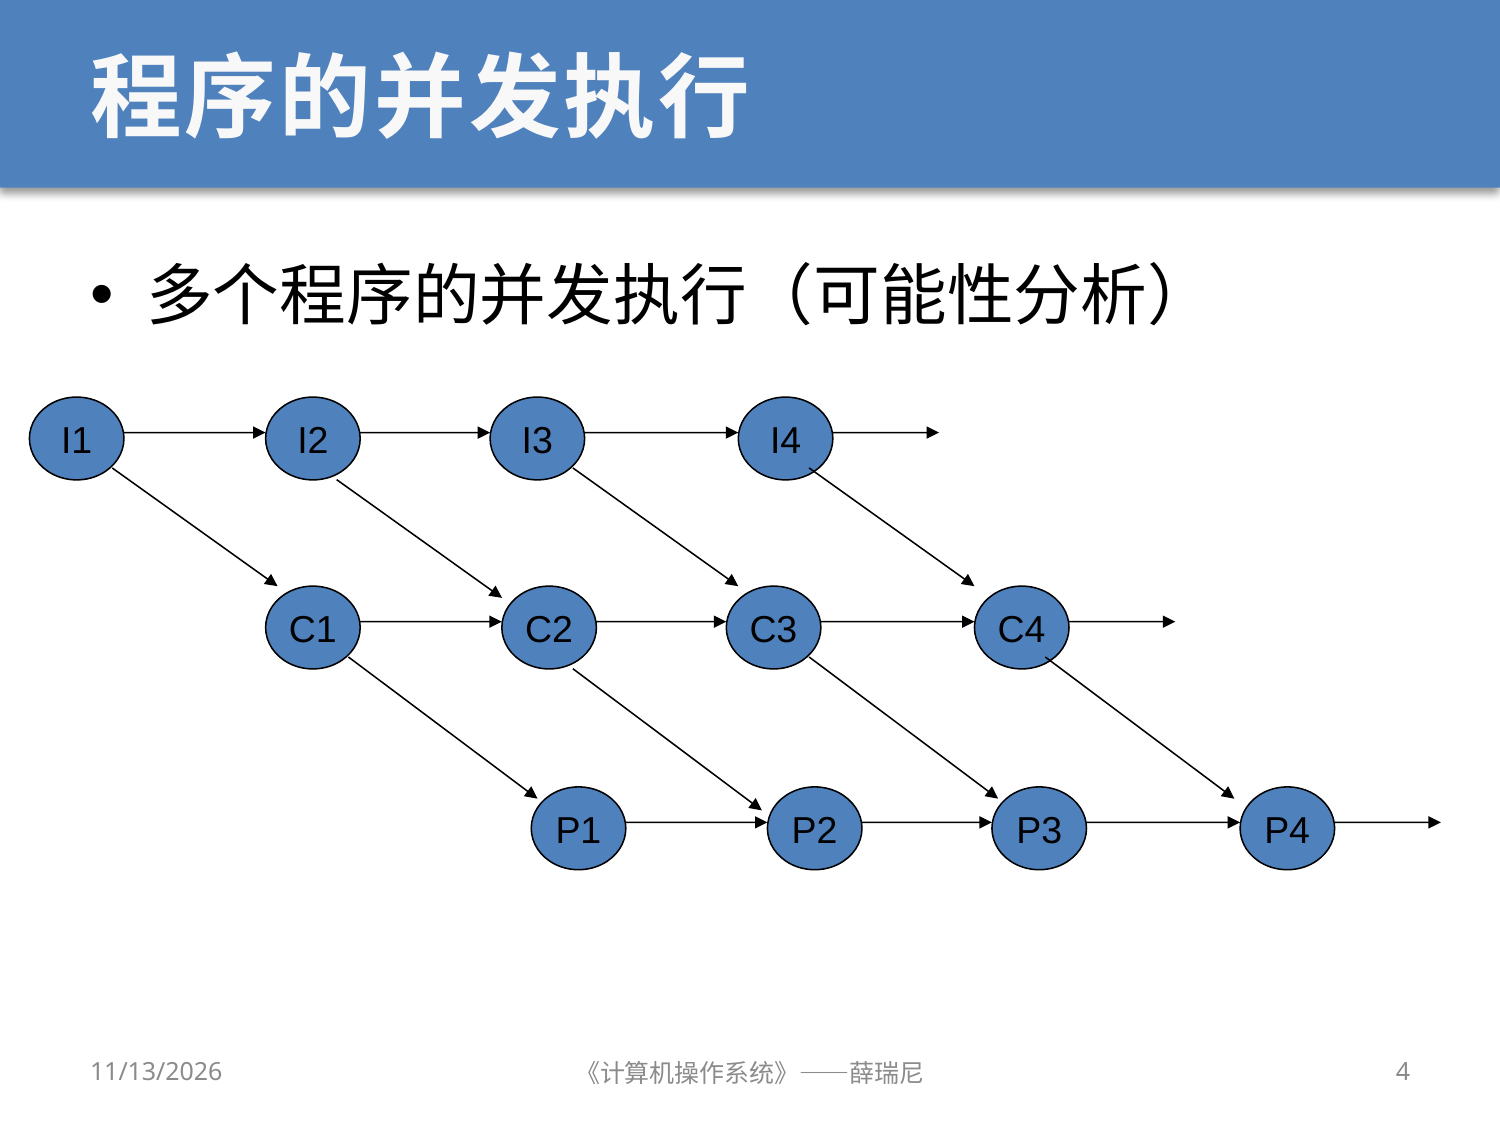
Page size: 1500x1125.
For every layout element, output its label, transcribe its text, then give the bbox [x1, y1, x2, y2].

list 多个程序的并发执行（可能性分析） [75, 221, 1425, 1021]
text_box [1425, 816, 1441, 829]
footer 《计算机操作系统》——薛瑞尼 [512, 1042, 988, 1103]
title 程序的并发执行 [75, 0, 1425, 188]
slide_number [75, 1042, 425, 1103]
slide_number 4 [1074, 1042, 1425, 1103]
text_box I1 [29, 397, 75, 480]
